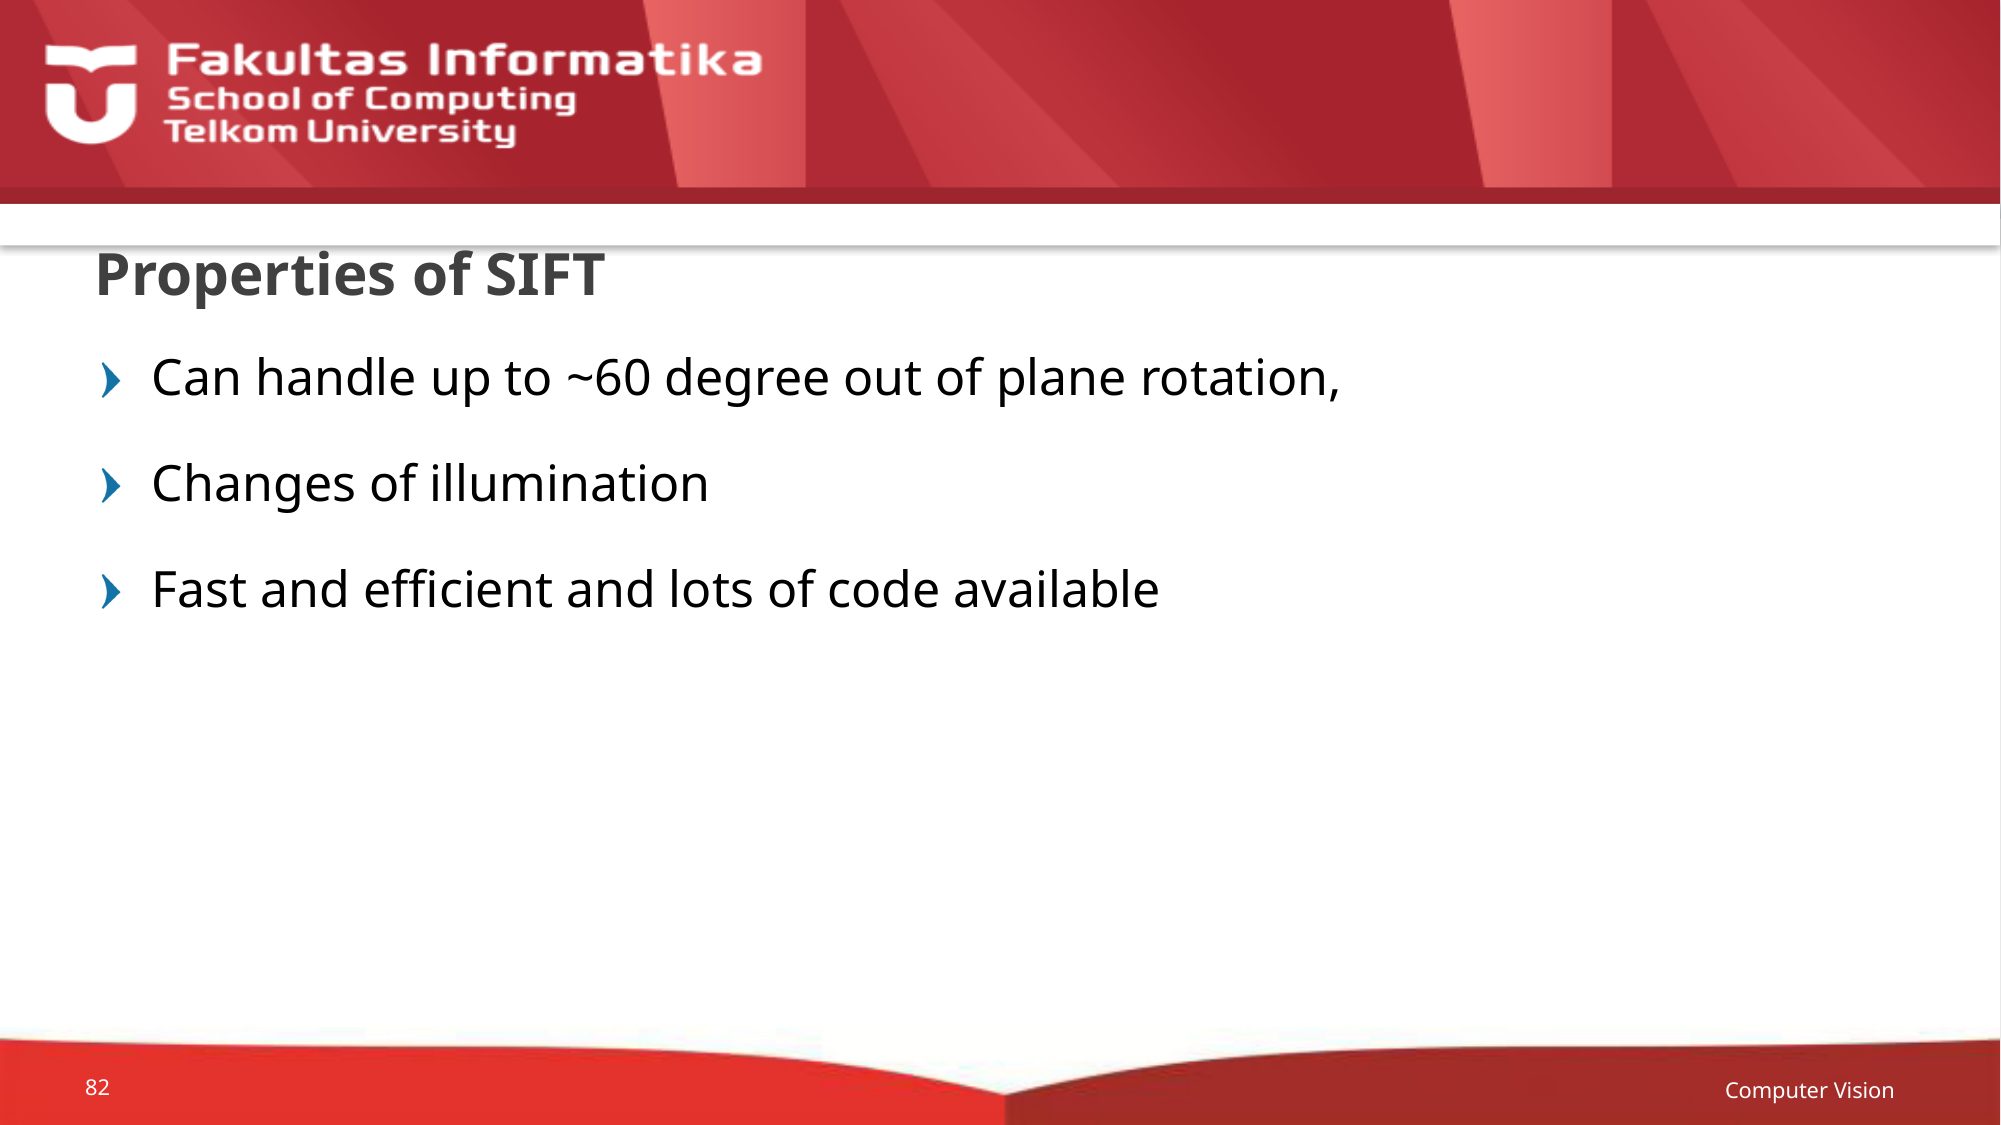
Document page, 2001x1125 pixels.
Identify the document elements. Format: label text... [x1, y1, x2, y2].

picture [95, 457, 124, 505]
list Can handle up to ~60 degree out of plane rotation, Changes of illumination Fast and efficient and lots of code available [80, 329, 1902, 990]
slide_number 82 [85, 1058, 164, 1119]
picture [95, 351, 124, 400]
picture [95, 563, 124, 611]
list Computer Vision [1185, 1058, 1911, 1119]
picture [0, 0, 2001, 1125]
title Properties of SIFT [79, 219, 1901, 325]
